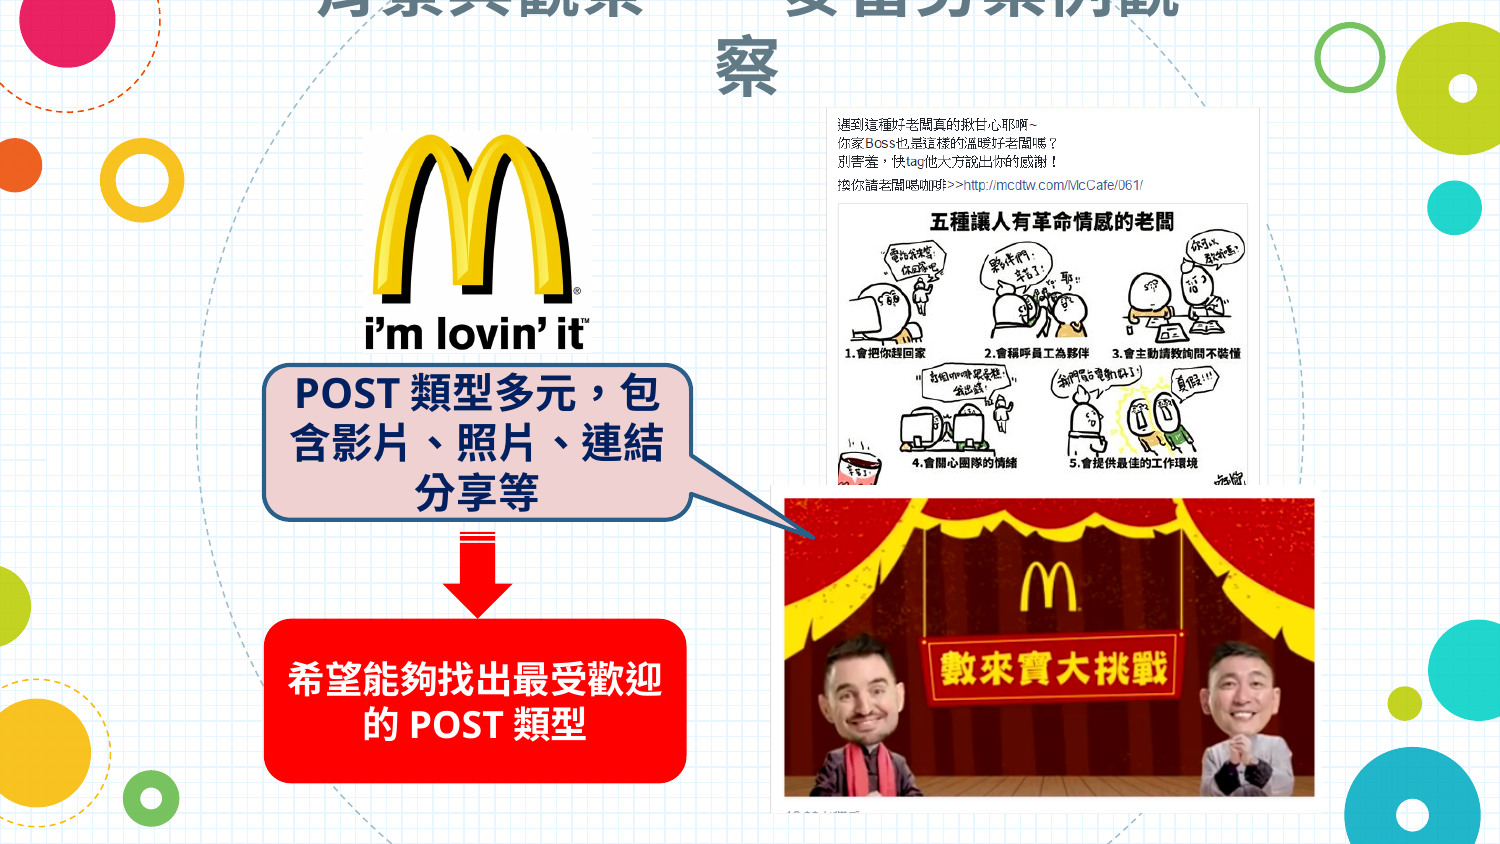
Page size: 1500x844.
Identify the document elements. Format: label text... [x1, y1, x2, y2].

text_box 希望能夠找出最受歡迎的POST類型 [261, 616, 689, 786]
picture [362, 131, 593, 354]
picture [769, 108, 1322, 813]
text_box [440, 530, 515, 621]
text_box 背景與觀察──麥當勞案例觀察 [279, 14, 1217, 120]
text_box POST類型多元，包含影片、照片、連結分享等 [261, 362, 764, 523]
